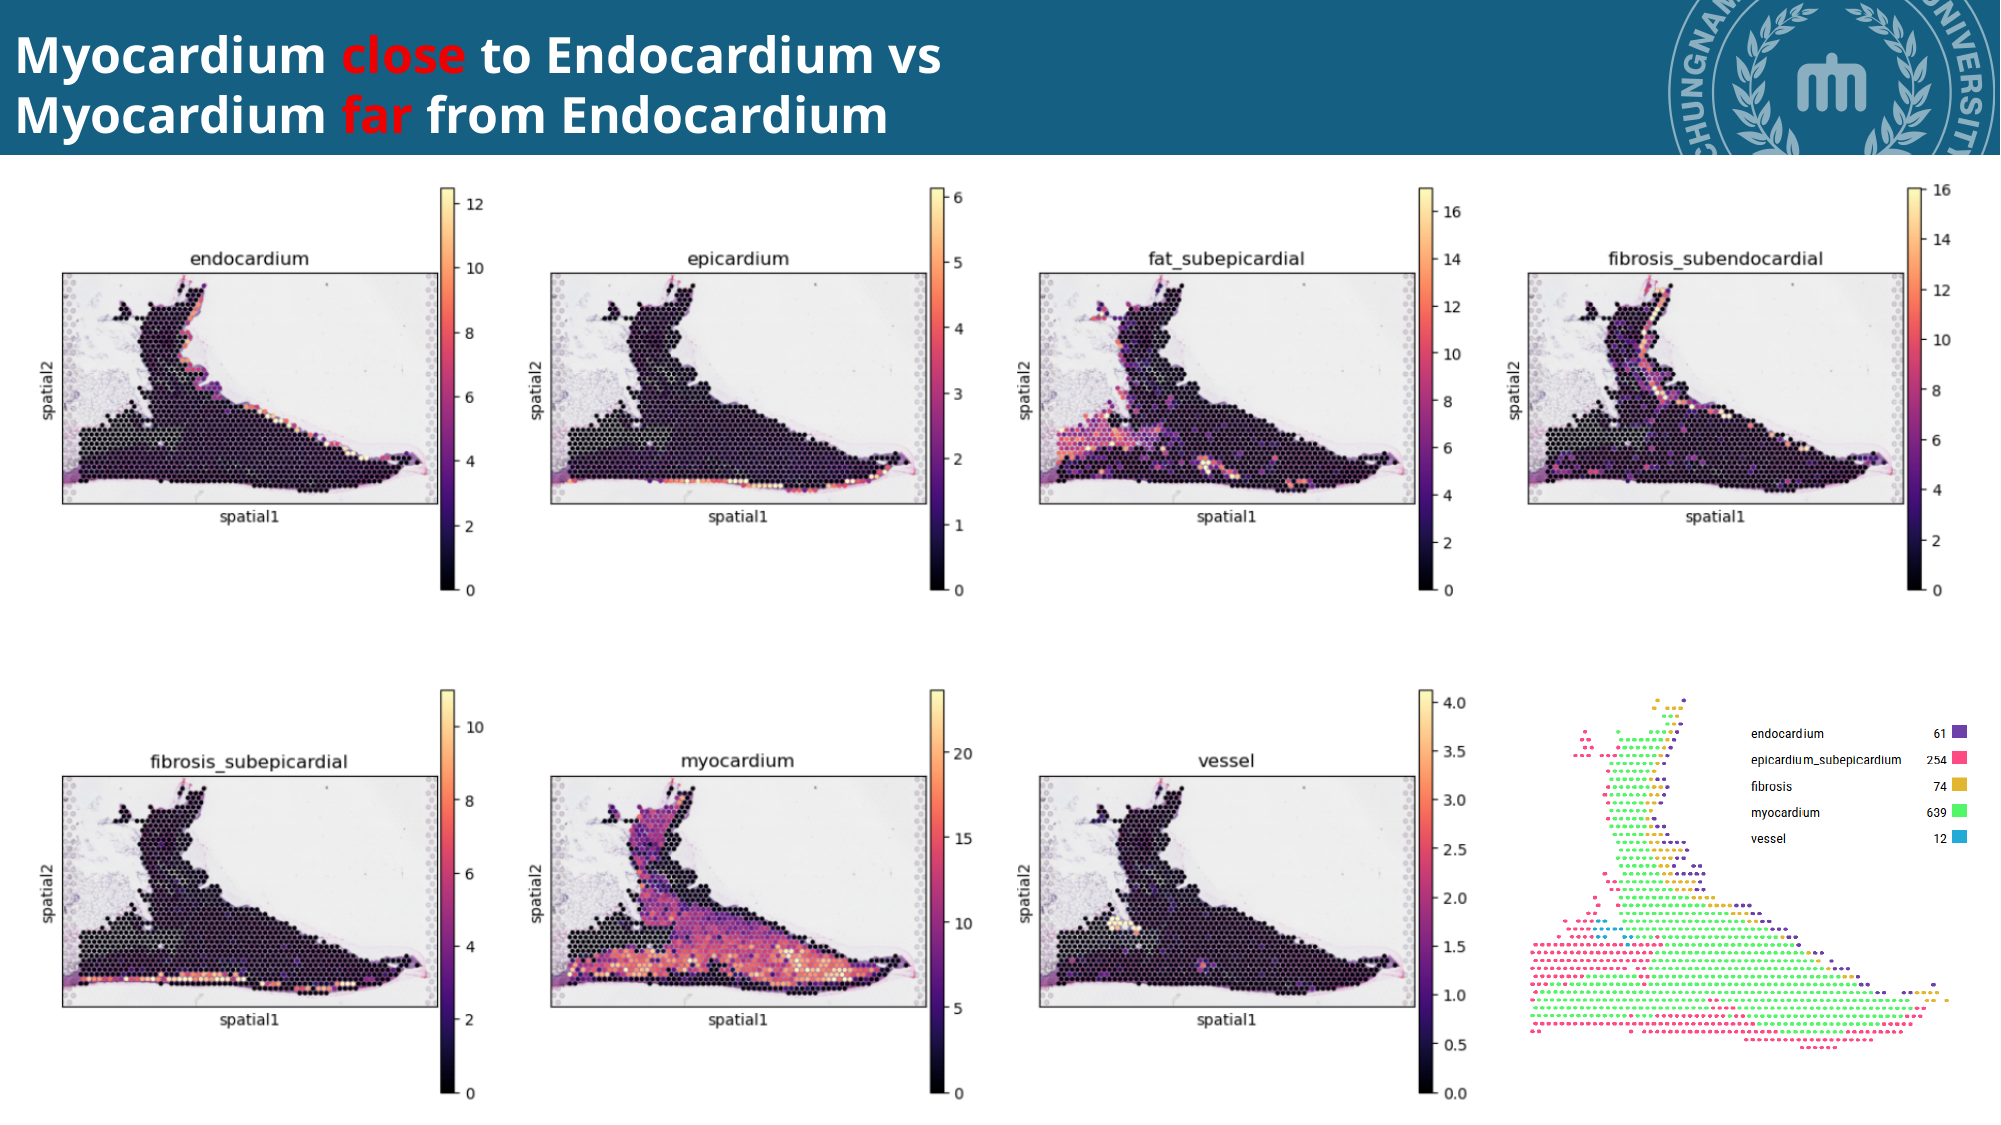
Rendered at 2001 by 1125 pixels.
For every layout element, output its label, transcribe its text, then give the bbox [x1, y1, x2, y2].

text_box Myocardium close to Endocardium vs Myocardium far from Endocardium [0, 16, 1026, 151]
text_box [1487, 681, 1971, 1070]
picture [29, 167, 1971, 1108]
text_box [0, 0, 2000, 157]
picture [1668, 0, 1995, 156]
